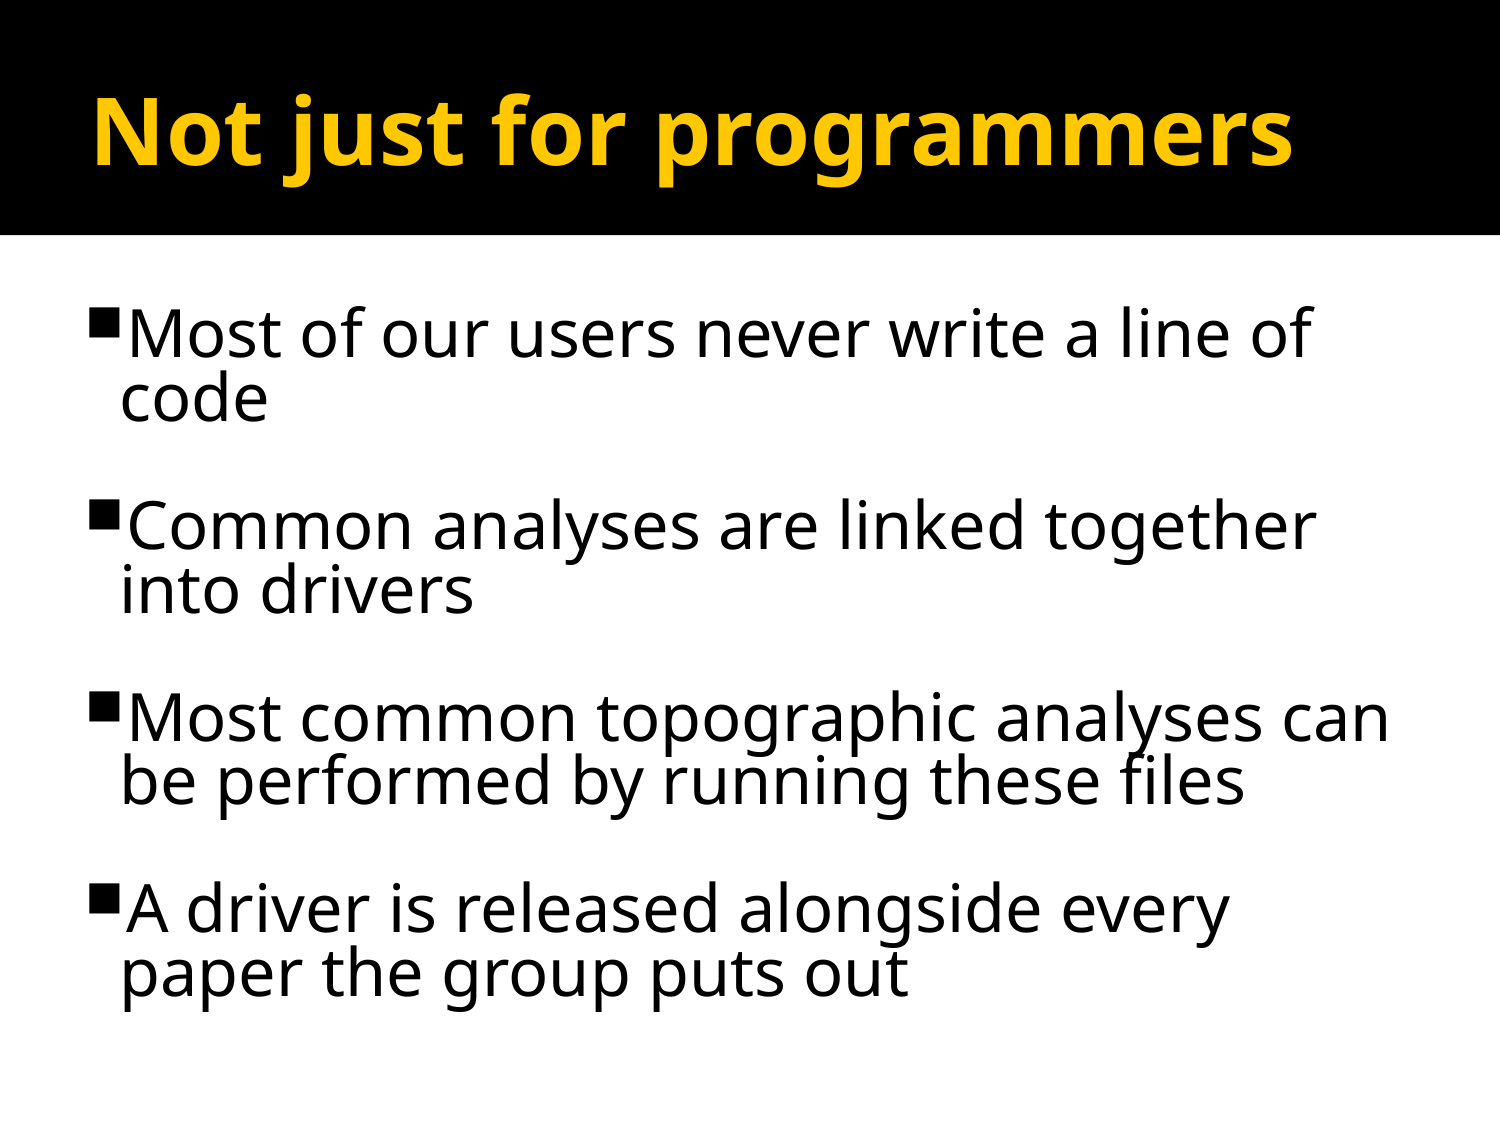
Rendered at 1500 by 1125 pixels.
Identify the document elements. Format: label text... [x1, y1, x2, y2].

text_box Not just for programmers [75, 25, 1425, 231]
text_box Most of our users never write a line of code Common analyses are linked together into drivers Most common topographic analyses can be performed by running these files A driver is released alongside every paper the group puts out [75, 291, 1425, 1050]
